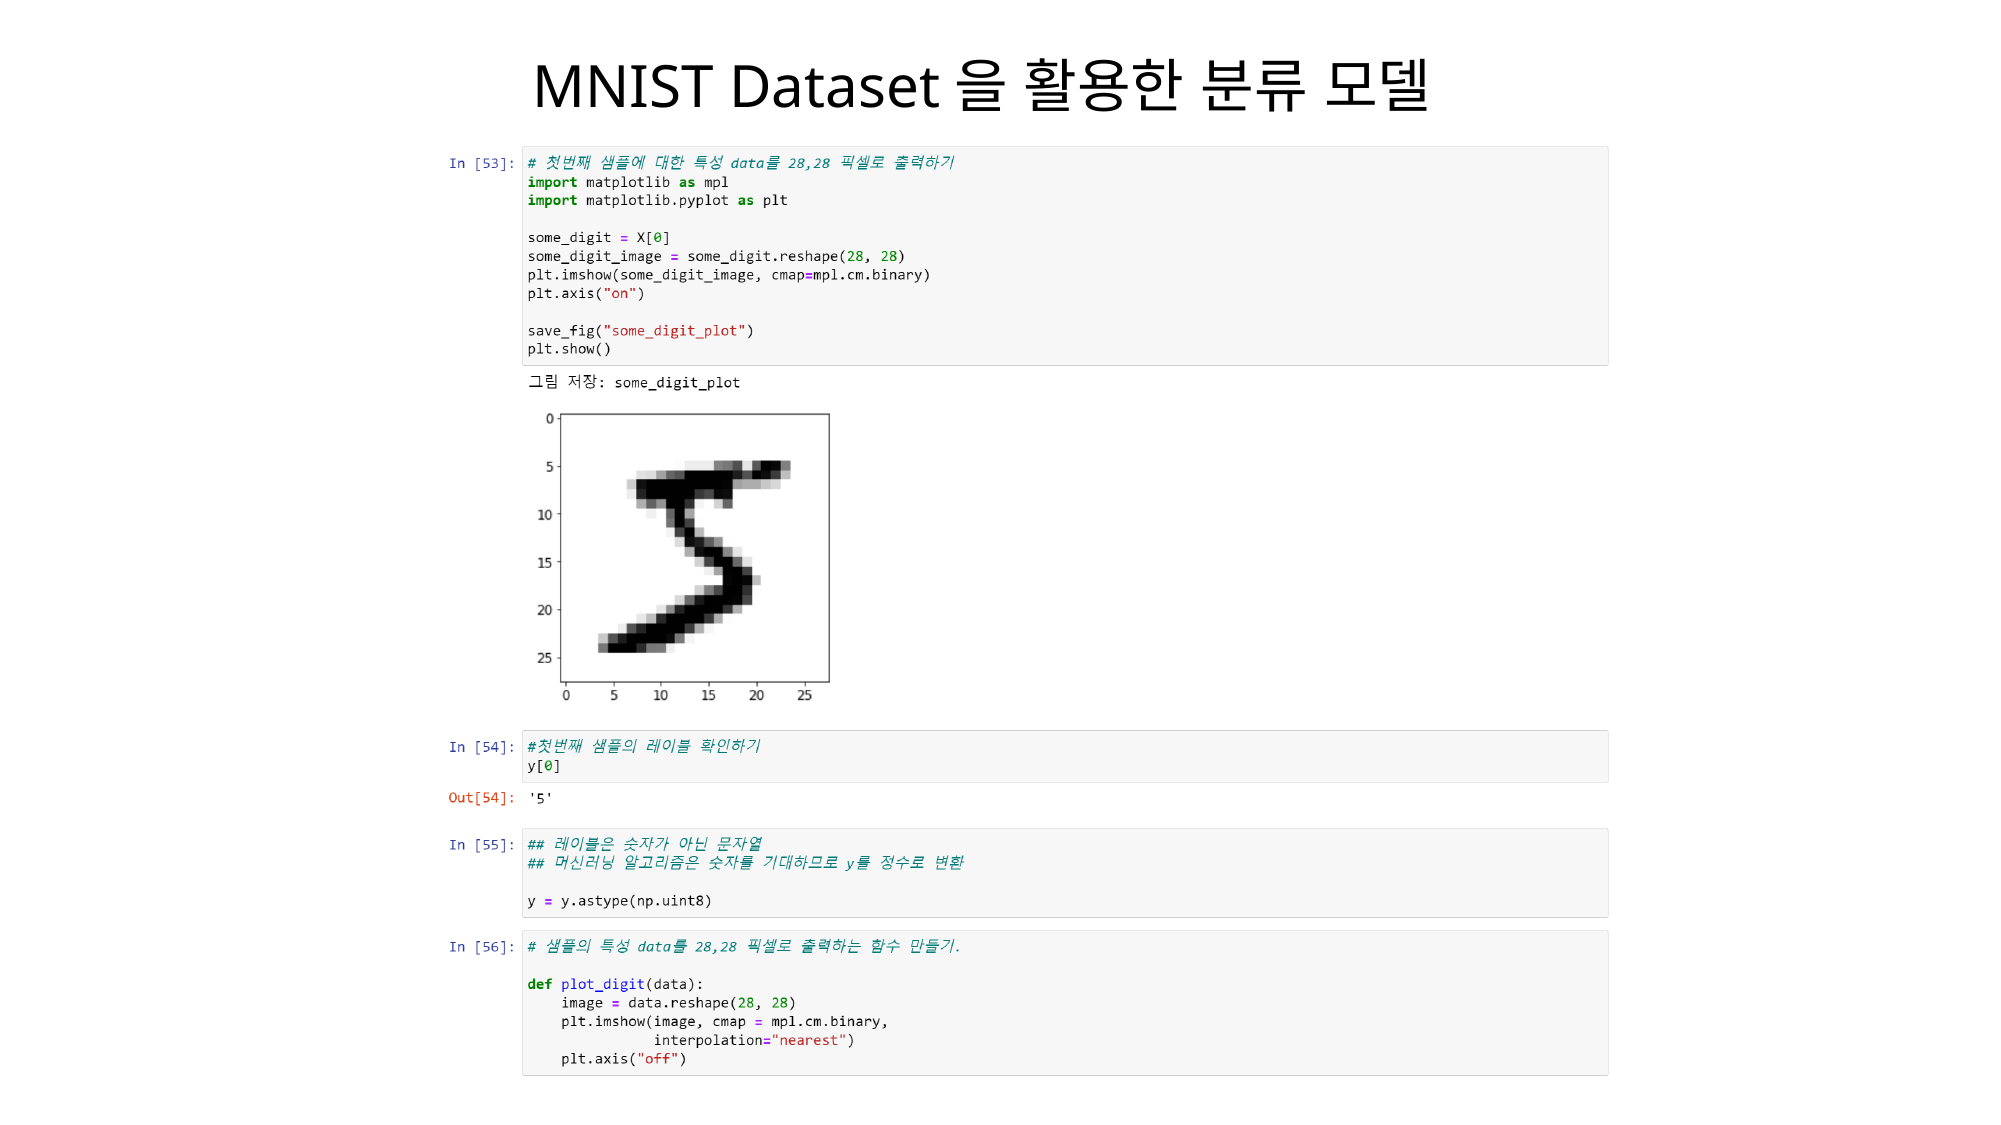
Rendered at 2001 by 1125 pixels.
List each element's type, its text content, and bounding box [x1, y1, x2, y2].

text_box MNIST Dataset을 활용한 분류 모델 [148, 0, 1816, 127]
picture [432, 133, 1614, 1079]
